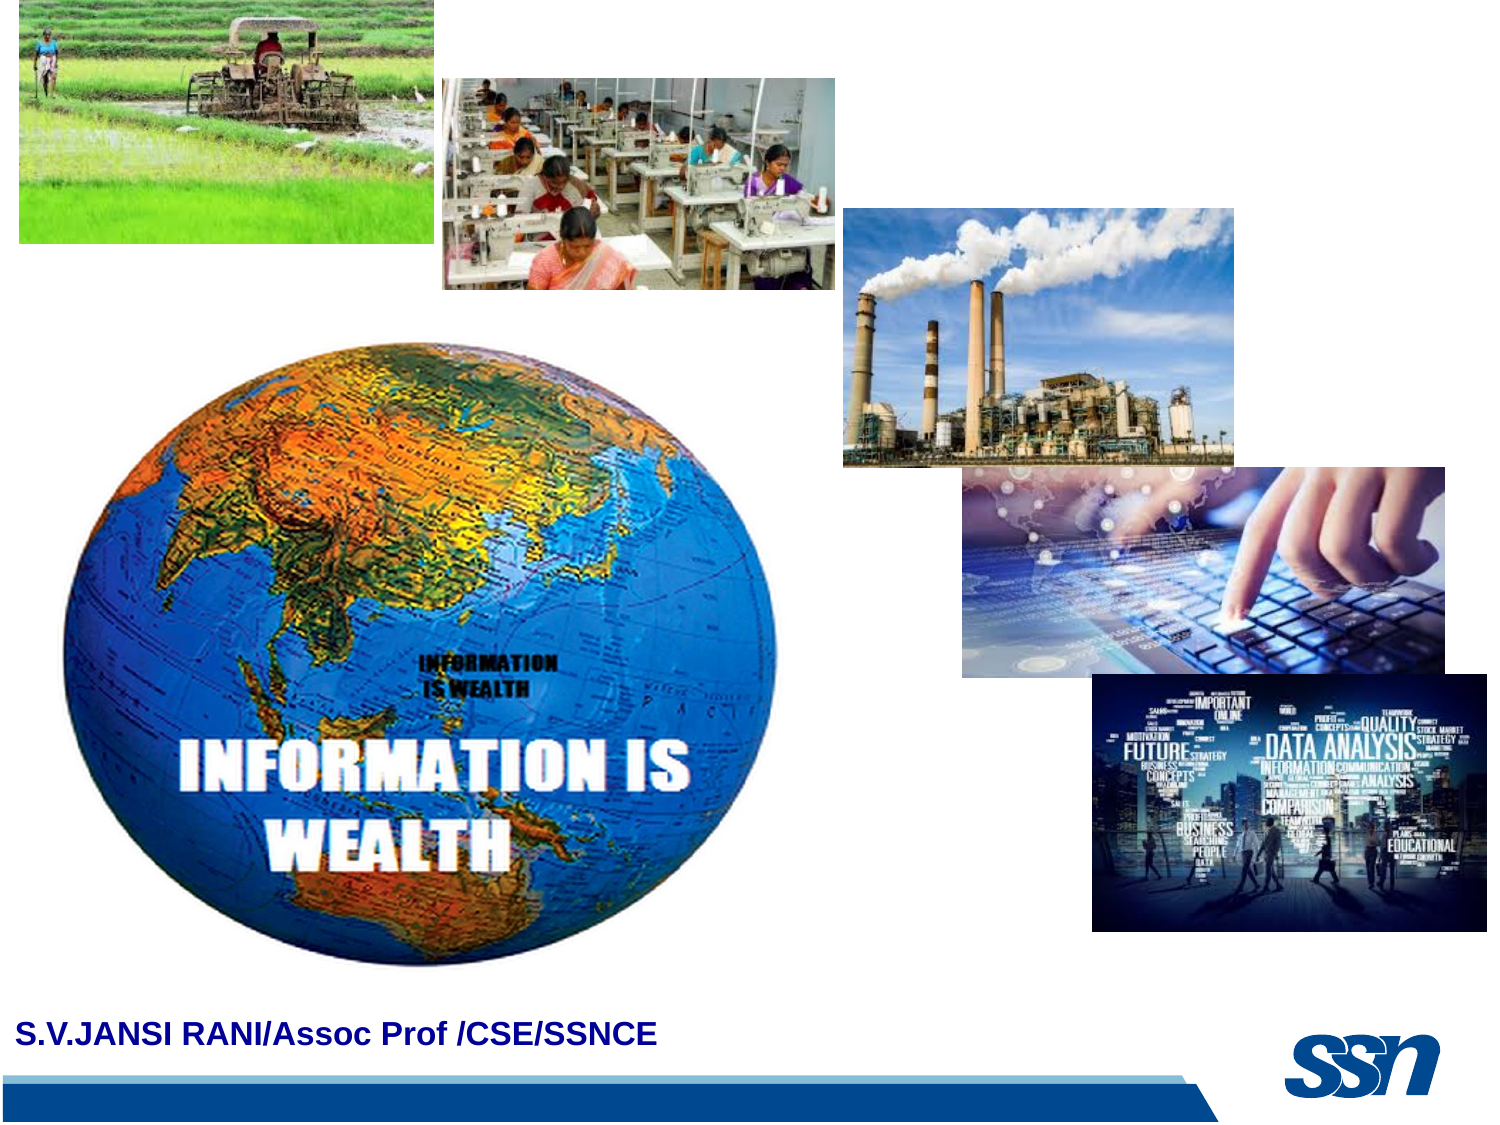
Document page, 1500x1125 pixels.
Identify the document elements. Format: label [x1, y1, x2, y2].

picture [843, 208, 1487, 932]
picture [19, 0, 434, 244]
picture [0, 78, 835, 1012]
